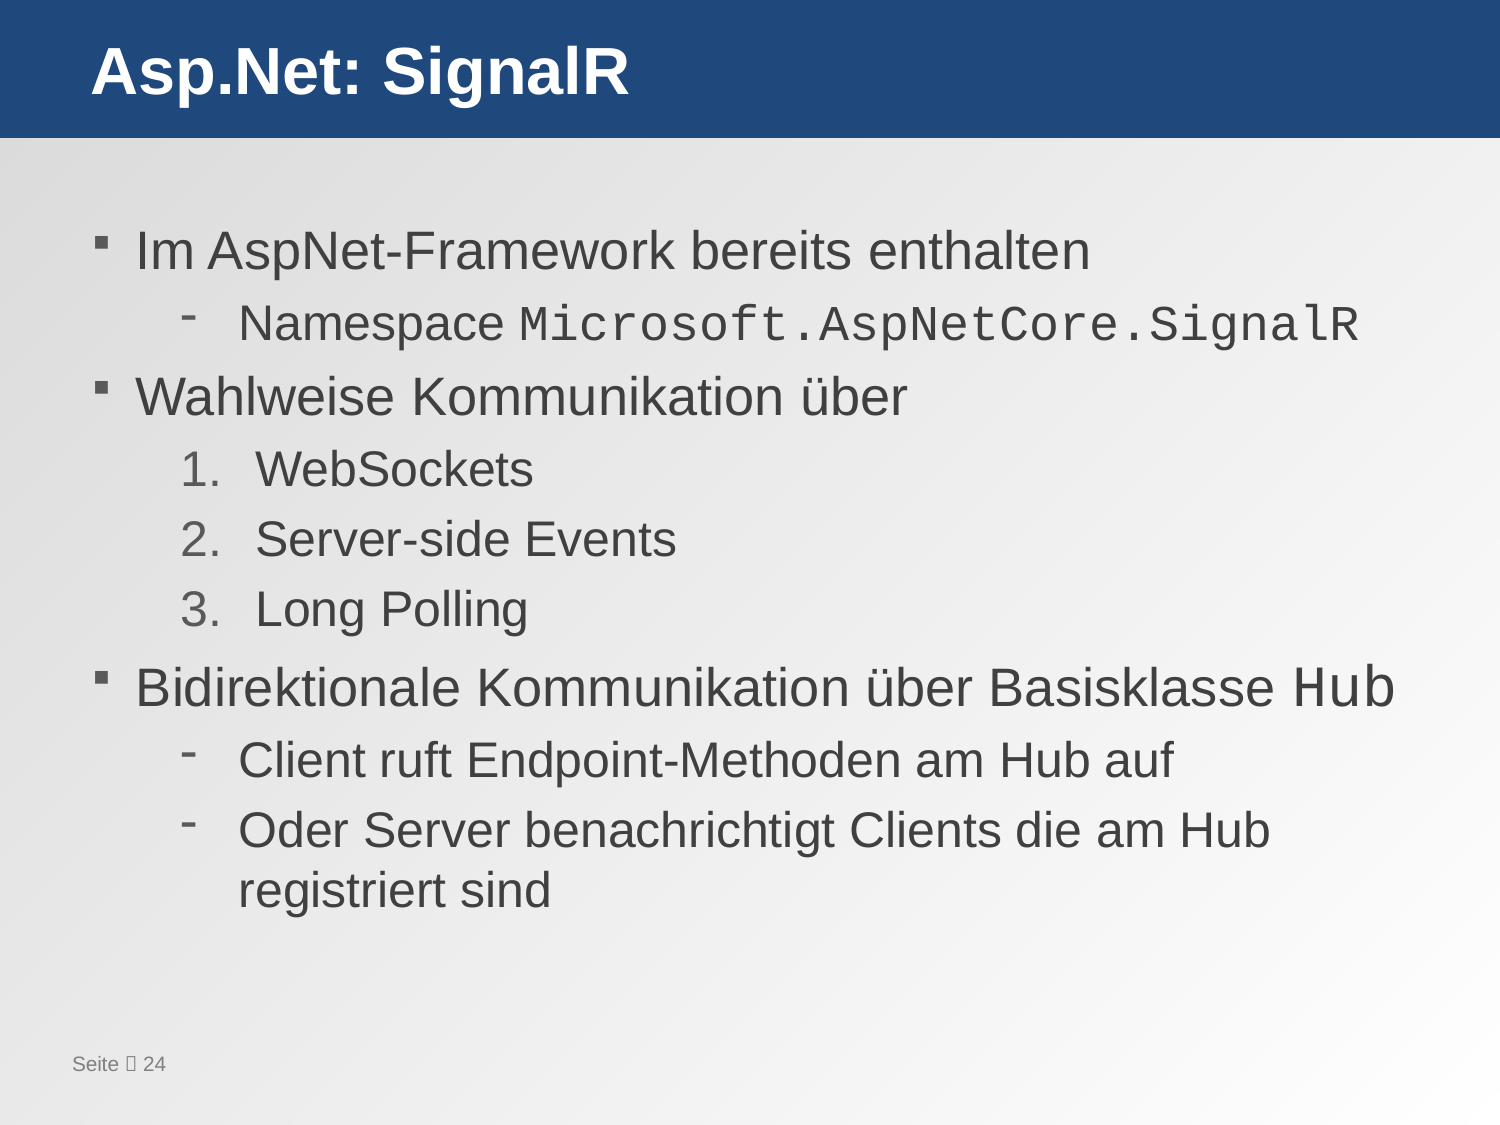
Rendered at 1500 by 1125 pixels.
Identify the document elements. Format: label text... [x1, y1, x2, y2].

title Asp.Net: SignalR [75, 20, 1425, 208]
list Im AspNet-Framework bereits enthalten Namespace Microsoft.AspNetCore.SignalR Wahlweise Kommunikation über WebSockets Server-side Events Long Polling Bidirektionale Kommunikation über Basisklasse Hub Client ruft Endpoint-Methoden am Hub auf Oder Server benachrichtigt Clients die am Hub registriert sind [76, 208, 1424, 964]
